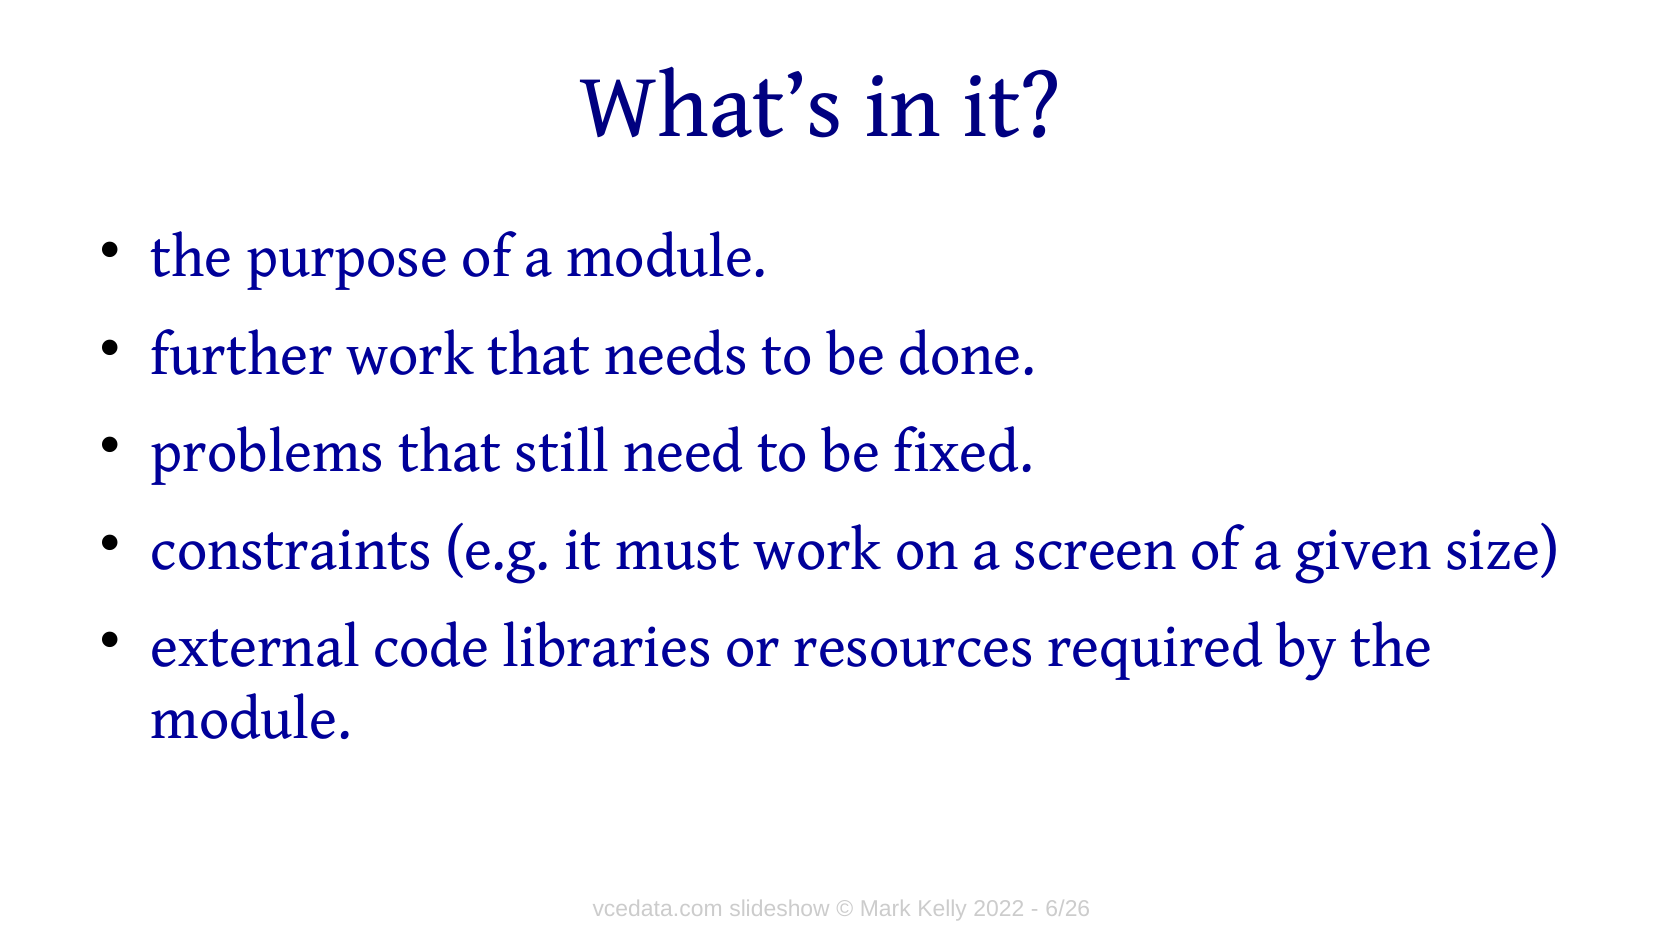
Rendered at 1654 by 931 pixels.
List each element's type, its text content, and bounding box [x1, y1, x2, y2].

text_box What’s in it? [76, 21, 1565, 177]
text_box vcedata.com slideshow © Mark Kelly 2022 - 6/26 [354, 885, 1329, 930]
list the purpose of a module. further work that needs to be done. problems that still need to be fixed. constraints (e.g. it must work on a screen of a given size) external code libraries or resources required by the module. [82, 217, 1571, 757]
